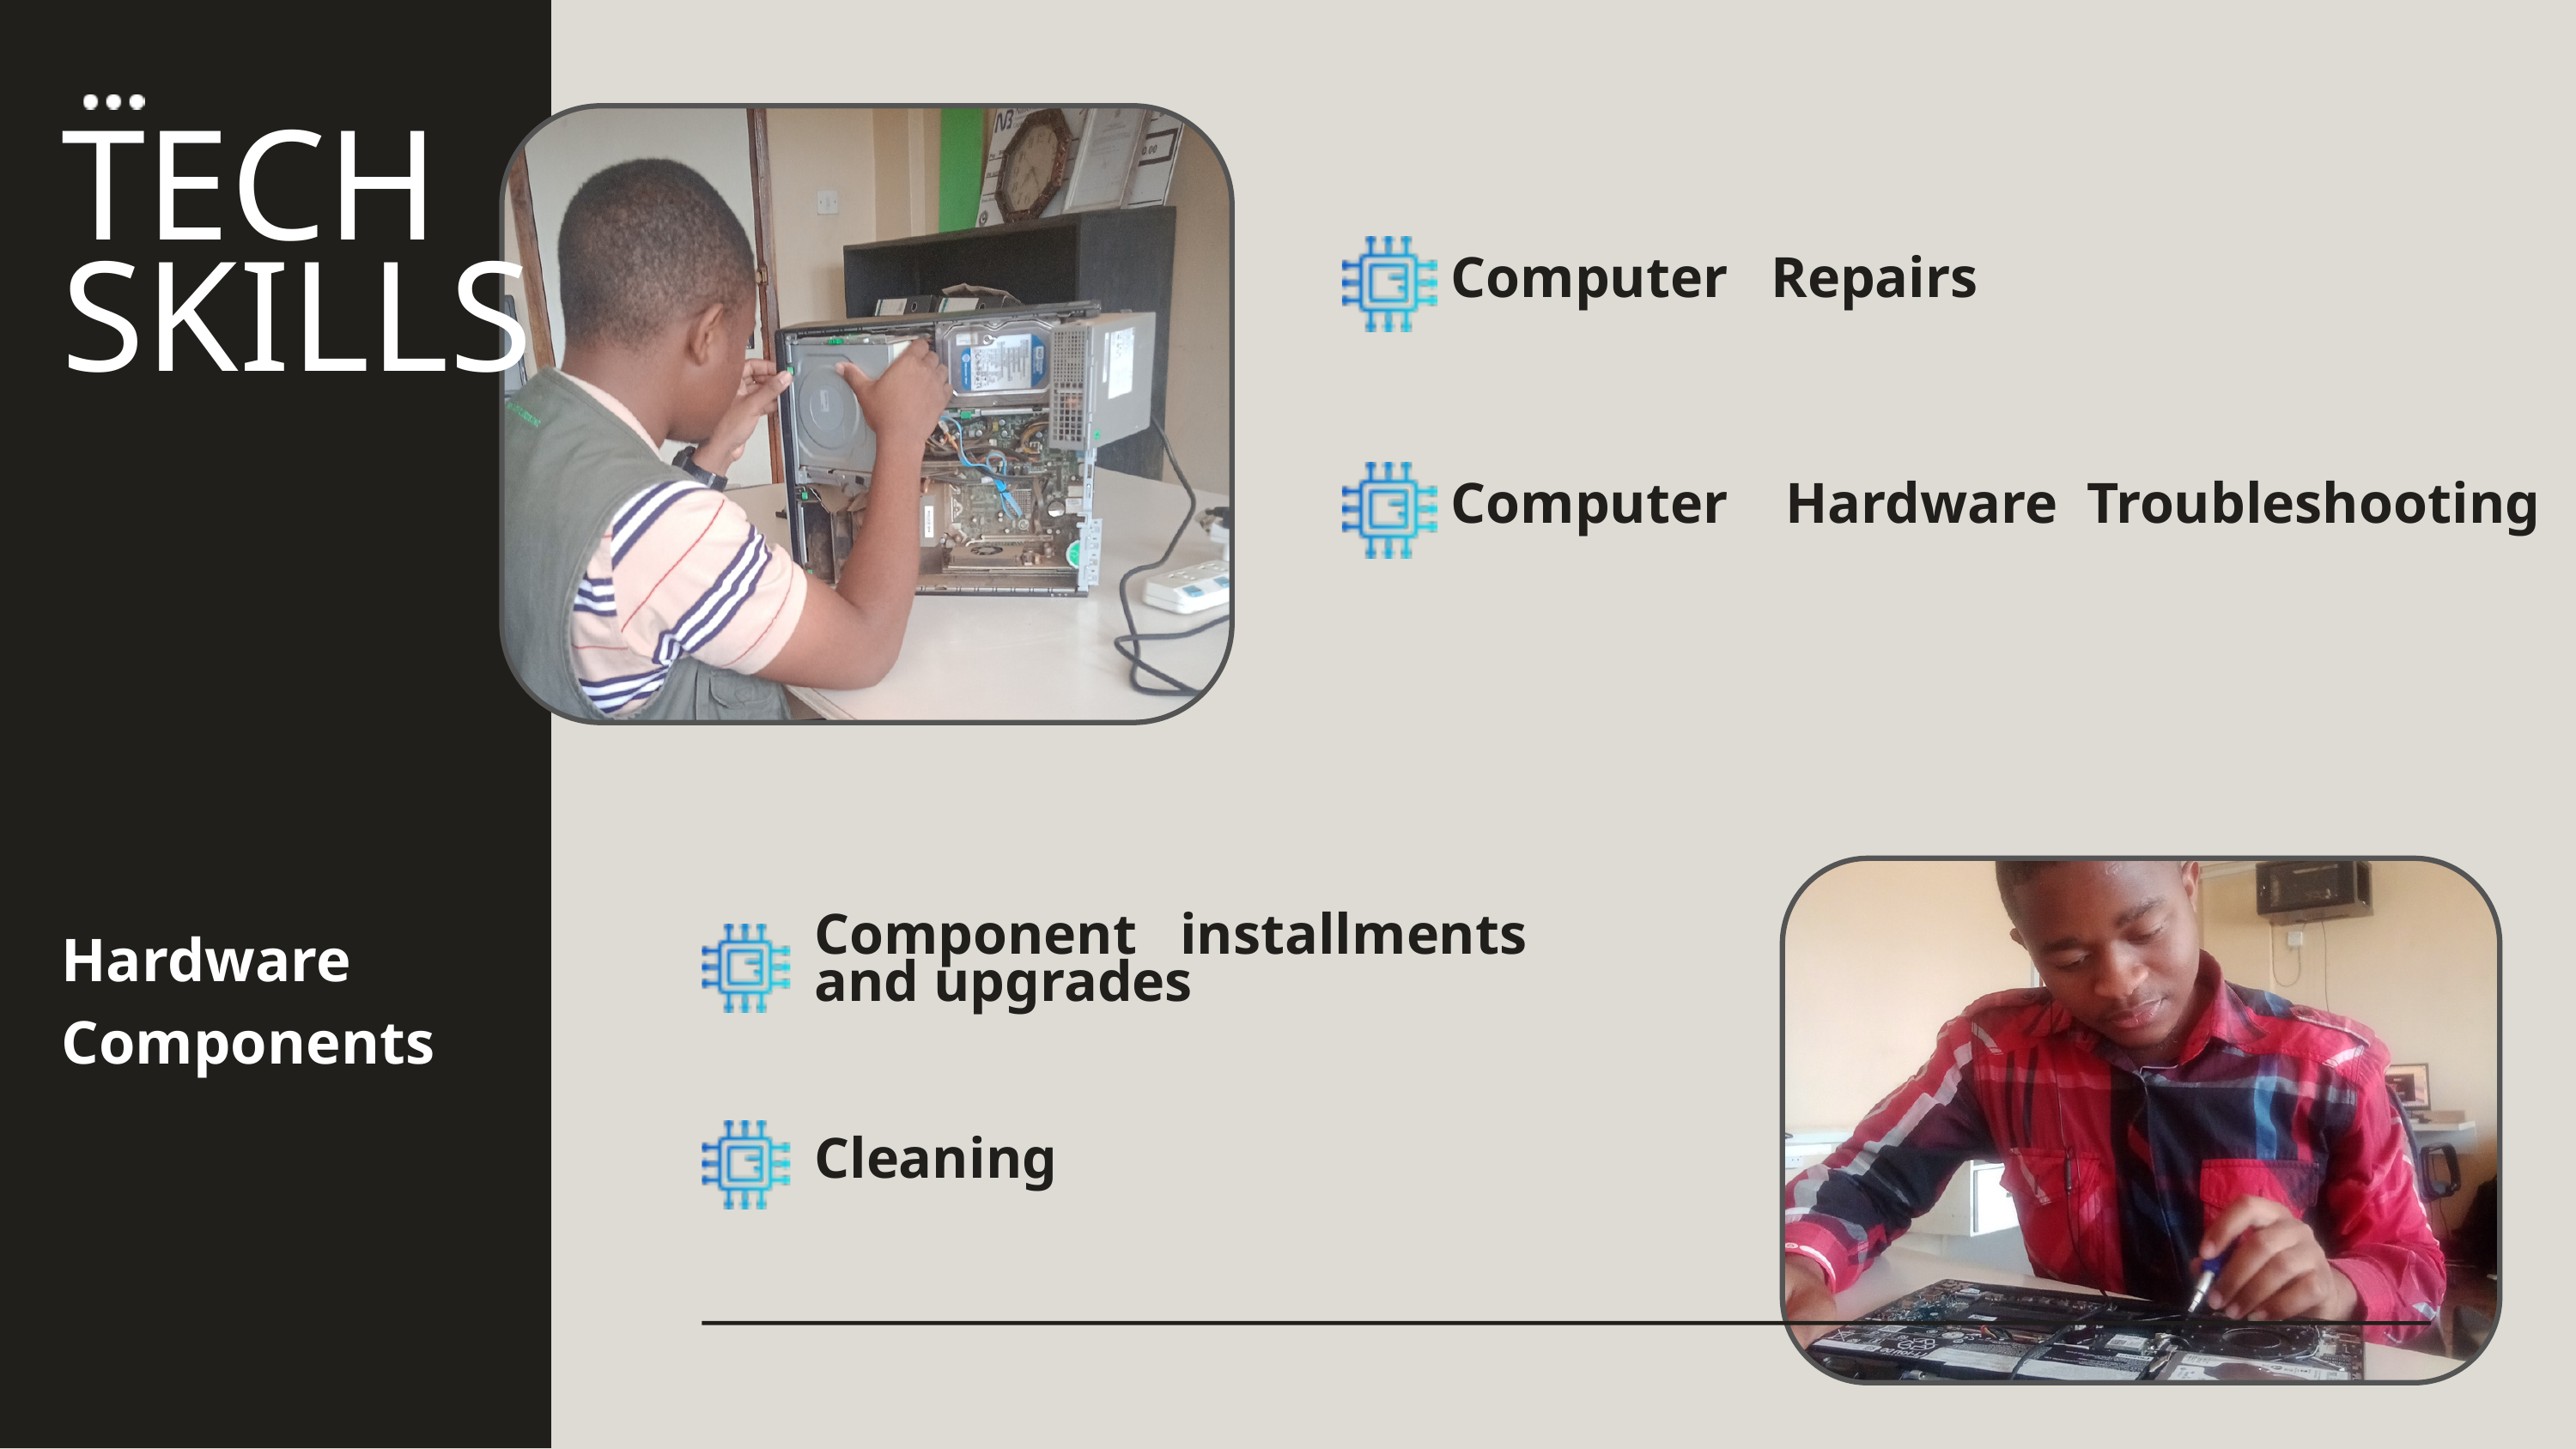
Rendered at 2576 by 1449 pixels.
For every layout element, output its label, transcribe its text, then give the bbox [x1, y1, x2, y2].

text_box Component installments and upgrades [814, 917, 1777, 1013]
text_box Cleaning [814, 1141, 1122, 1190]
text_box [702, 924, 791, 1013]
text_box [1341, 462, 1438, 559]
text_box [702, 1120, 791, 1210]
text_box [501, 105, 1232, 723]
text_box [1341, 236, 1438, 332]
text_box Computer Repairs [1450, 260, 2114, 309]
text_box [1782, 858, 2500, 1384]
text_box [0, 0, 552, 1449]
text_box Computer Hardware Troubleshooting [1450, 487, 2576, 535]
